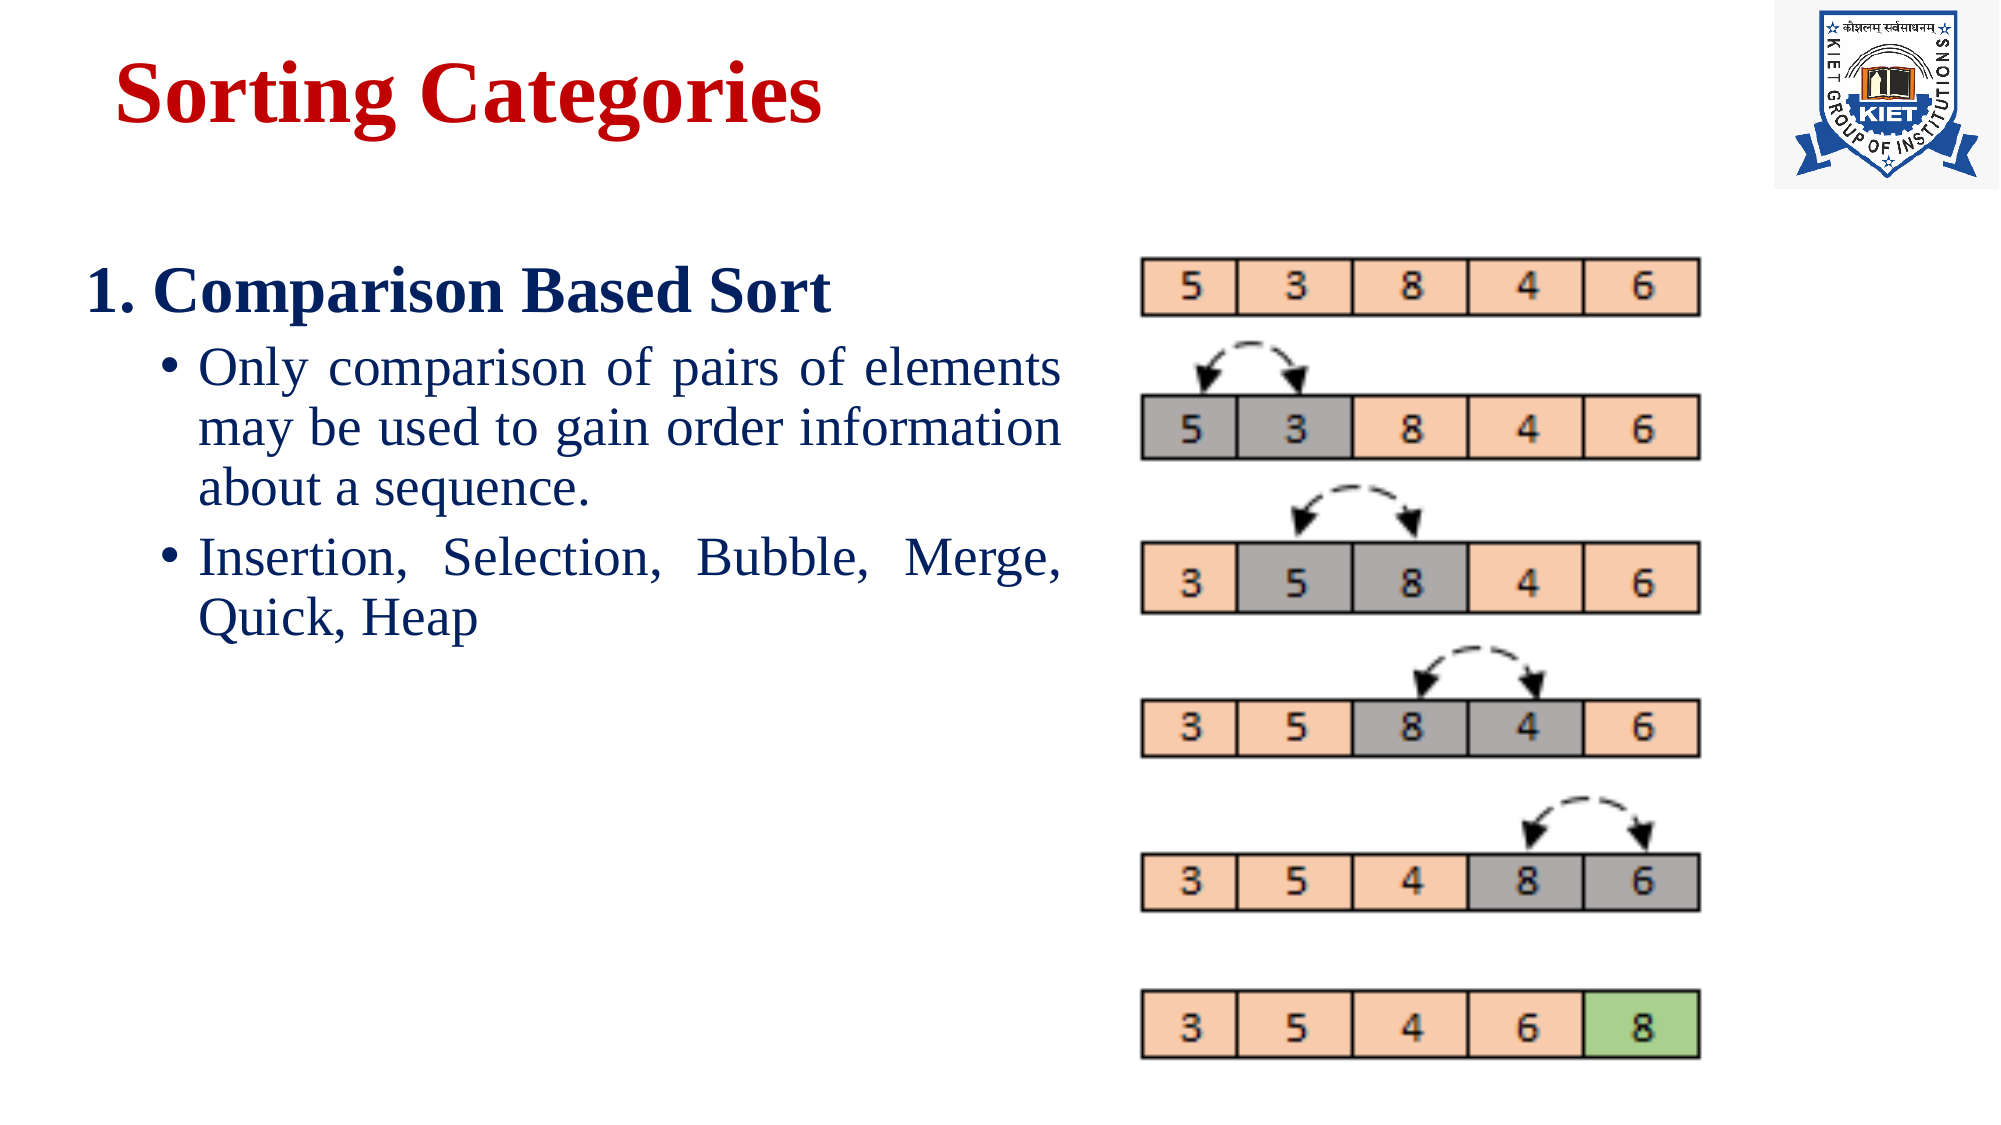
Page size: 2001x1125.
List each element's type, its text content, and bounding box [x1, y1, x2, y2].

picture [1125, 247, 1725, 1083]
title Sorting Categories [99, 0, 1774, 188]
list 1. Comparison Based Sort Only comparison of pairs of elements may be used to gain order information about a sequence. Insertion, Selection, Bubble, Merge, Quick, Heap [70, 247, 1079, 1083]
picture [1774, 0, 1999, 189]
